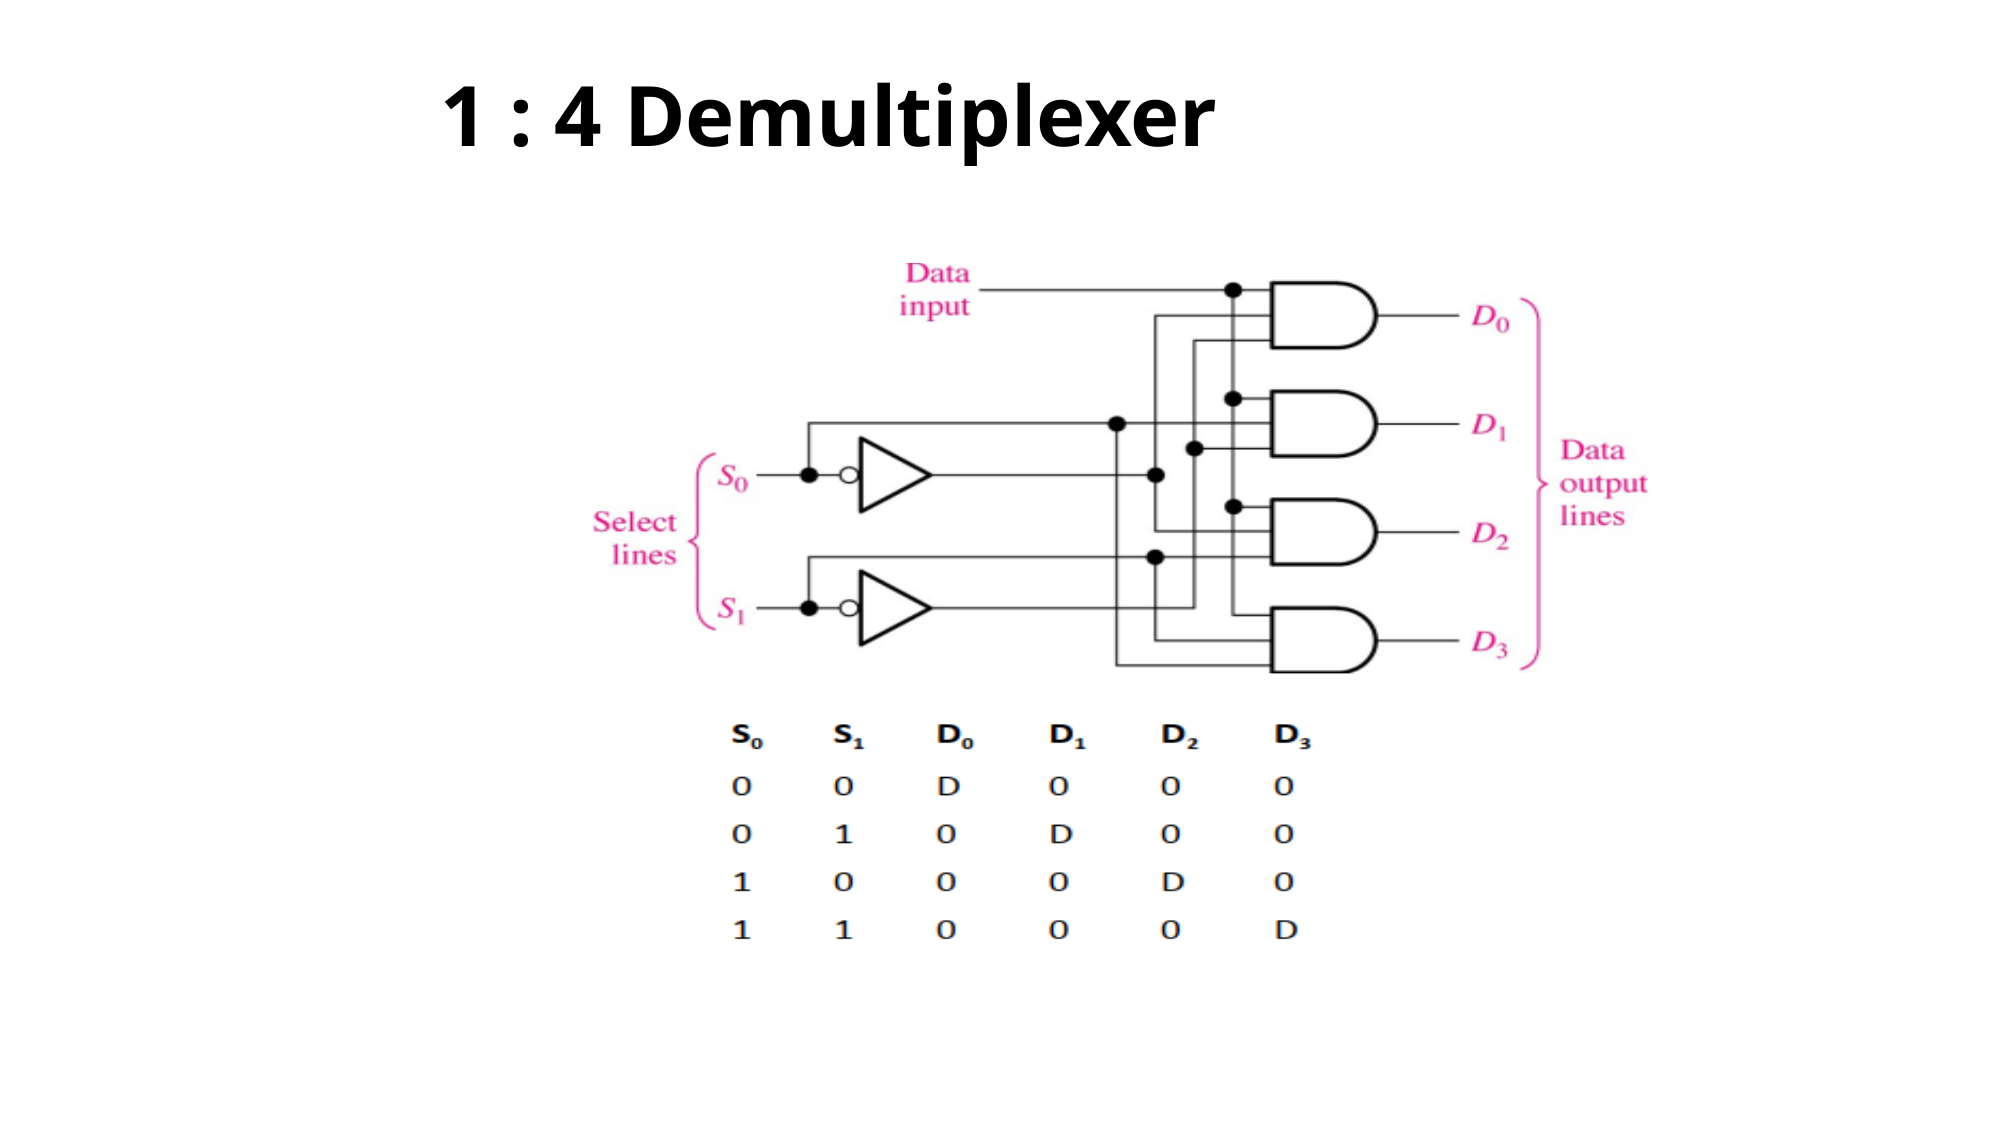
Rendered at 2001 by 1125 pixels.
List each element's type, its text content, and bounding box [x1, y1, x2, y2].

title 1 : 4 Demultiplexer [425, 102, 1888, 237]
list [492, 263, 1832, 970]
